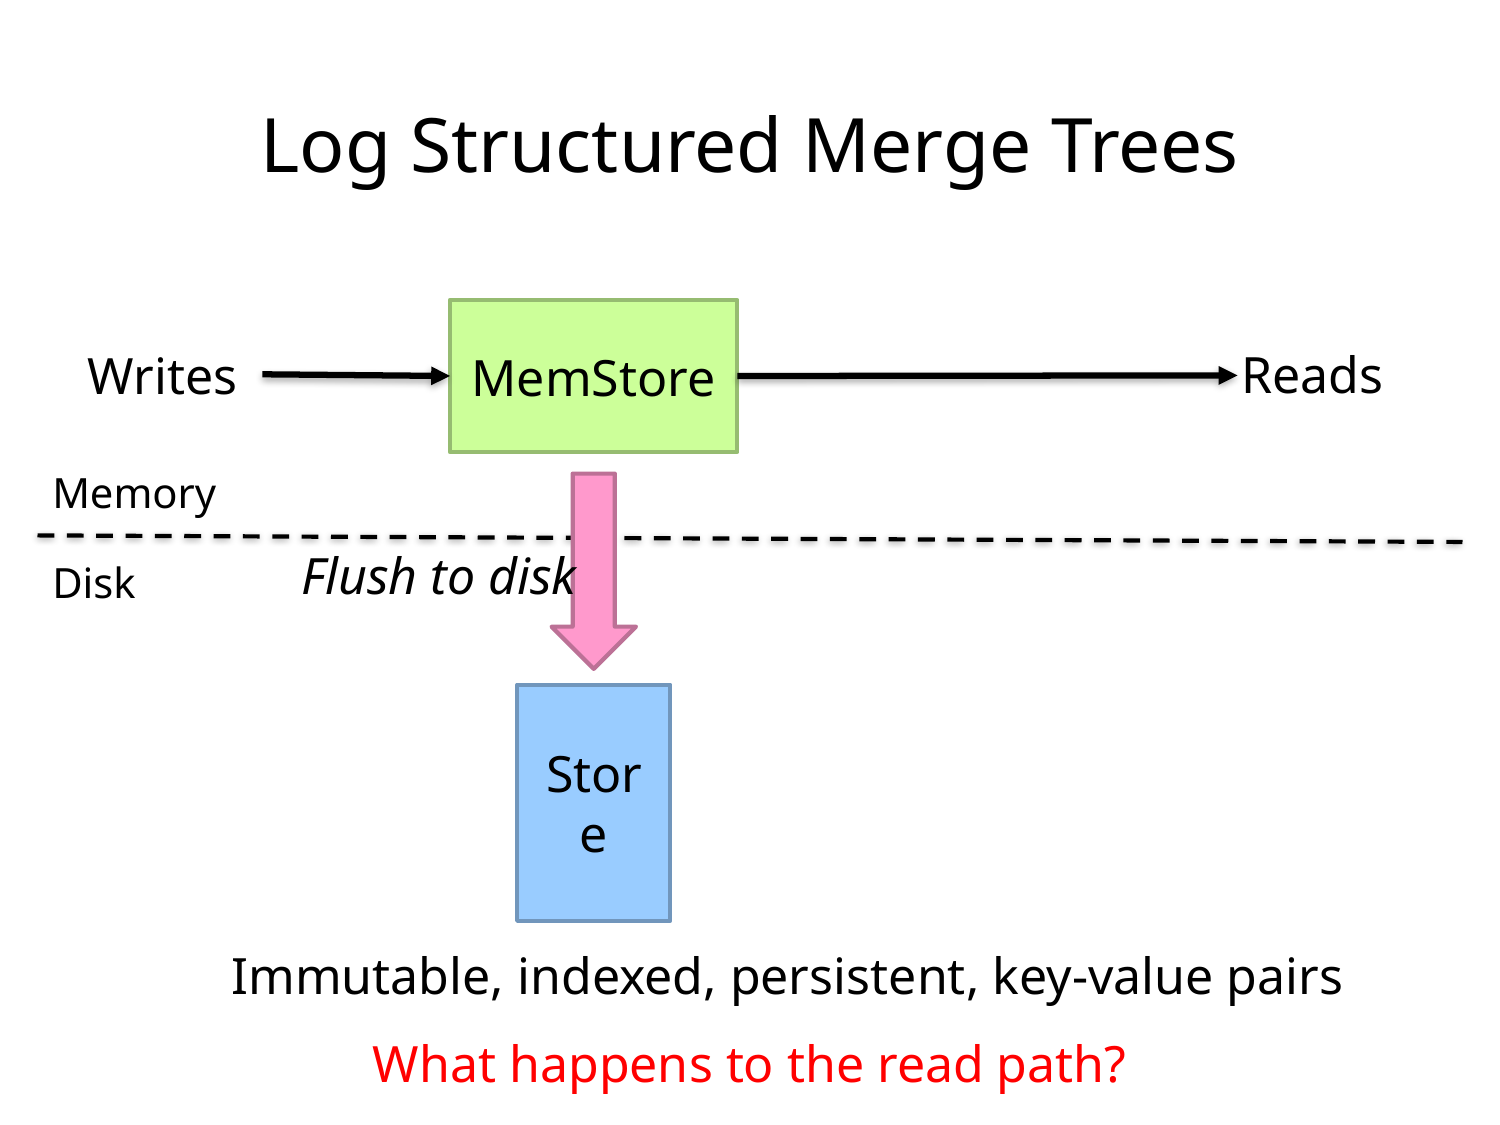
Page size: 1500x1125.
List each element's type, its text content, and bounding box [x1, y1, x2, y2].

text_box Flush to disk [277, 551, 600, 612]
text_box Writes [62, 336, 263, 412]
text_box MemStore [448, 298, 739, 454]
text_box Reads [1212, 336, 1413, 412]
text_box Disk [37, 550, 253, 615]
text_box Log Structured Merge Trees [0, 90, 1500, 203]
text_box Store [515, 683, 672, 923]
text_box Immutable, indexed, persistent, key-value pairs [99, 936, 1475, 1012]
text_box Memory [37, 459, 253, 525]
text_box What happens to the read path? [0, 1024, 1500, 1100]
text_box [549, 551, 638, 671]
text_box [570, 471, 617, 533]
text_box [37, 535, 1463, 543]
